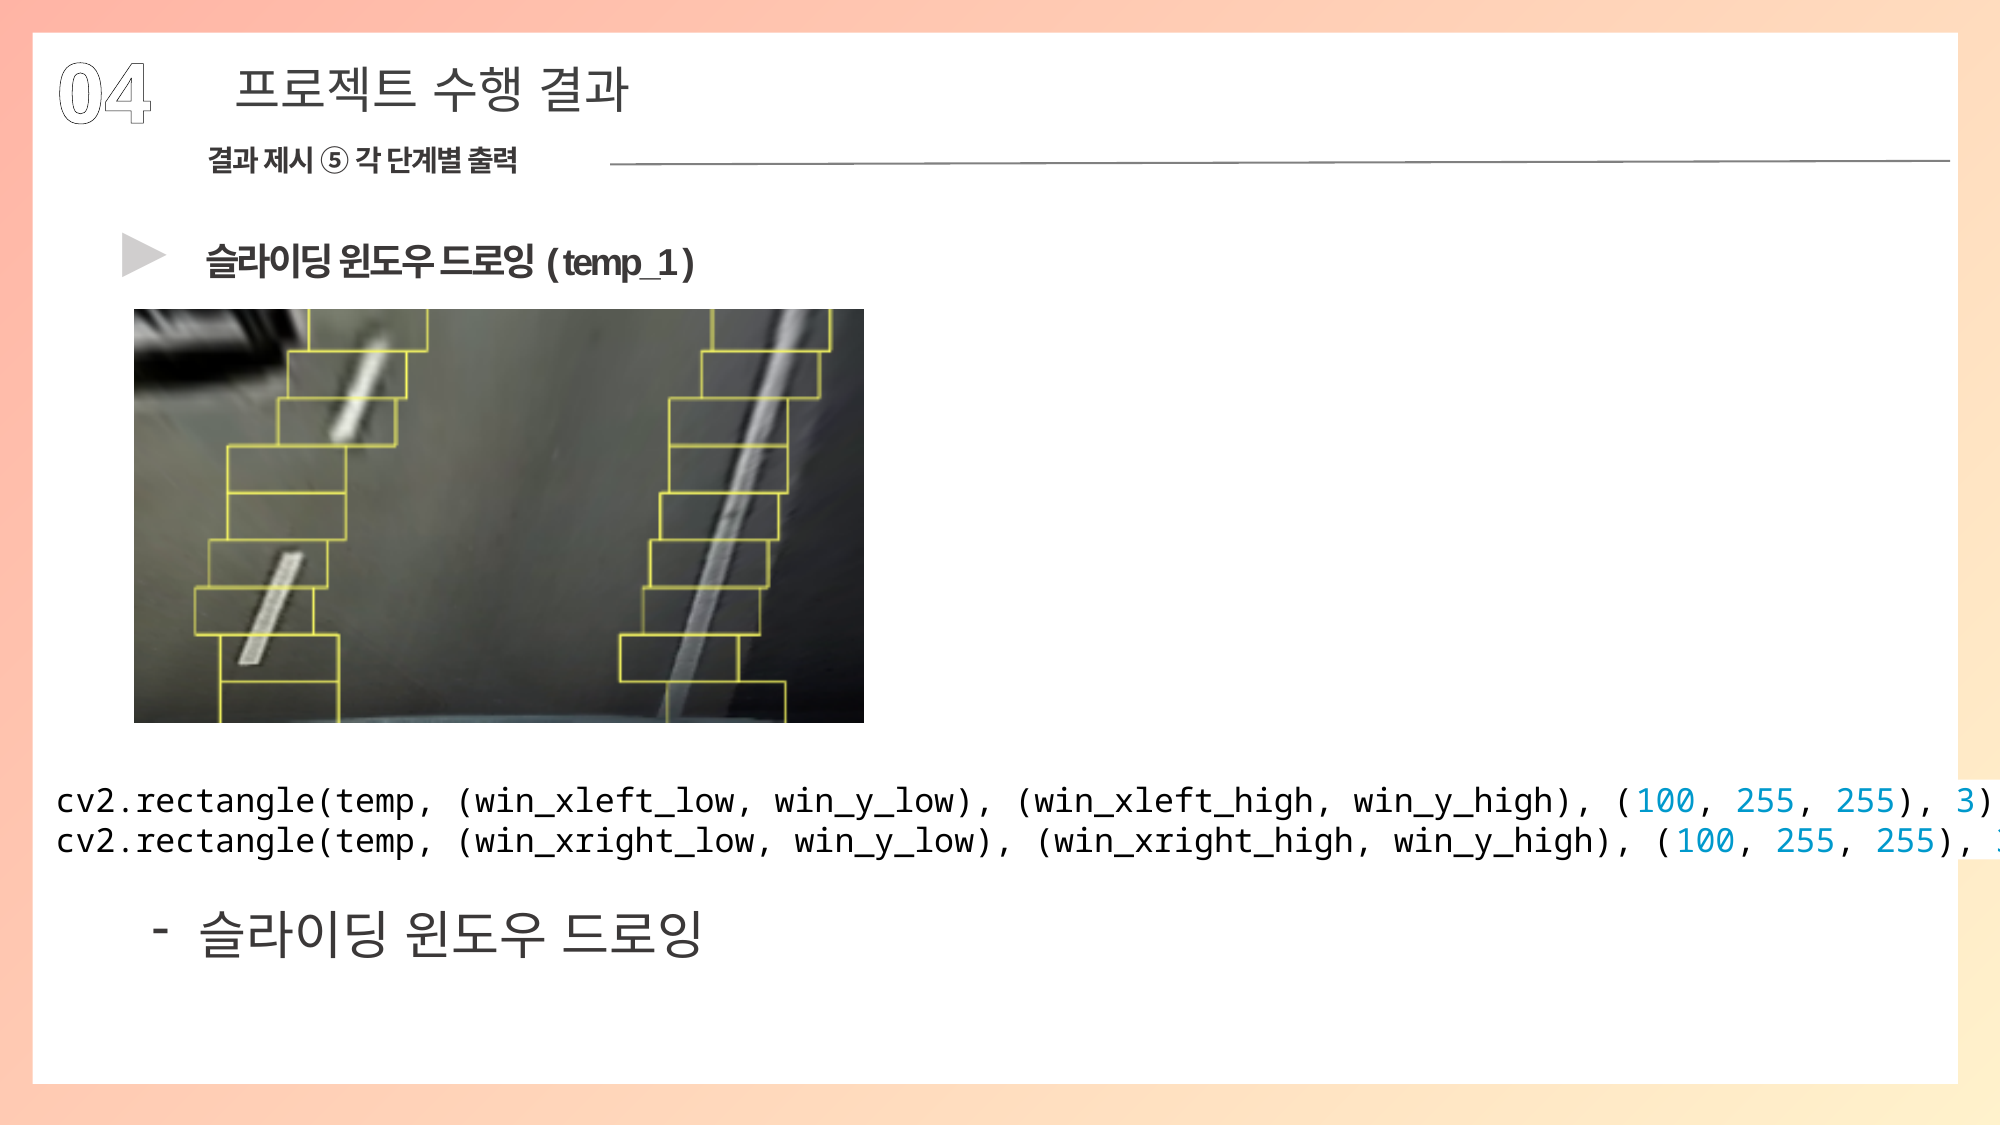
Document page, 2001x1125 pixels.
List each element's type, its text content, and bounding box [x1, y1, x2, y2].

text_box 결과 제시 ⑤ 각 단계별 출력 [193, 134, 652, 185]
text_box cv2.rectangle(temp, (win_xleft_low, win_y_low), (win_xleft_high, win_y_high), (100, 255, 255), 3) cv2.rectangle(temp, (win_xright_low, win_y_low), (win_xright_high, win_y_high), (100, 255, 255), 3) [55, 779, 2000, 860]
text_box 슬라이딩 윈도우 드로잉( temp_1 ) [190, 208, 1896, 291]
text_box 슬라이딩 윈도우 드로잉 [137, 895, 1316, 973]
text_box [610, 160, 1951, 165]
text_box 04 [41, 32, 233, 148]
text_box 프로젝트 수행 결과 [220, 51, 647, 127]
text_box 6 [32, 32, 1959, 1085]
text_box ▶ [108, 204, 191, 290]
picture [134, 309, 864, 723]
